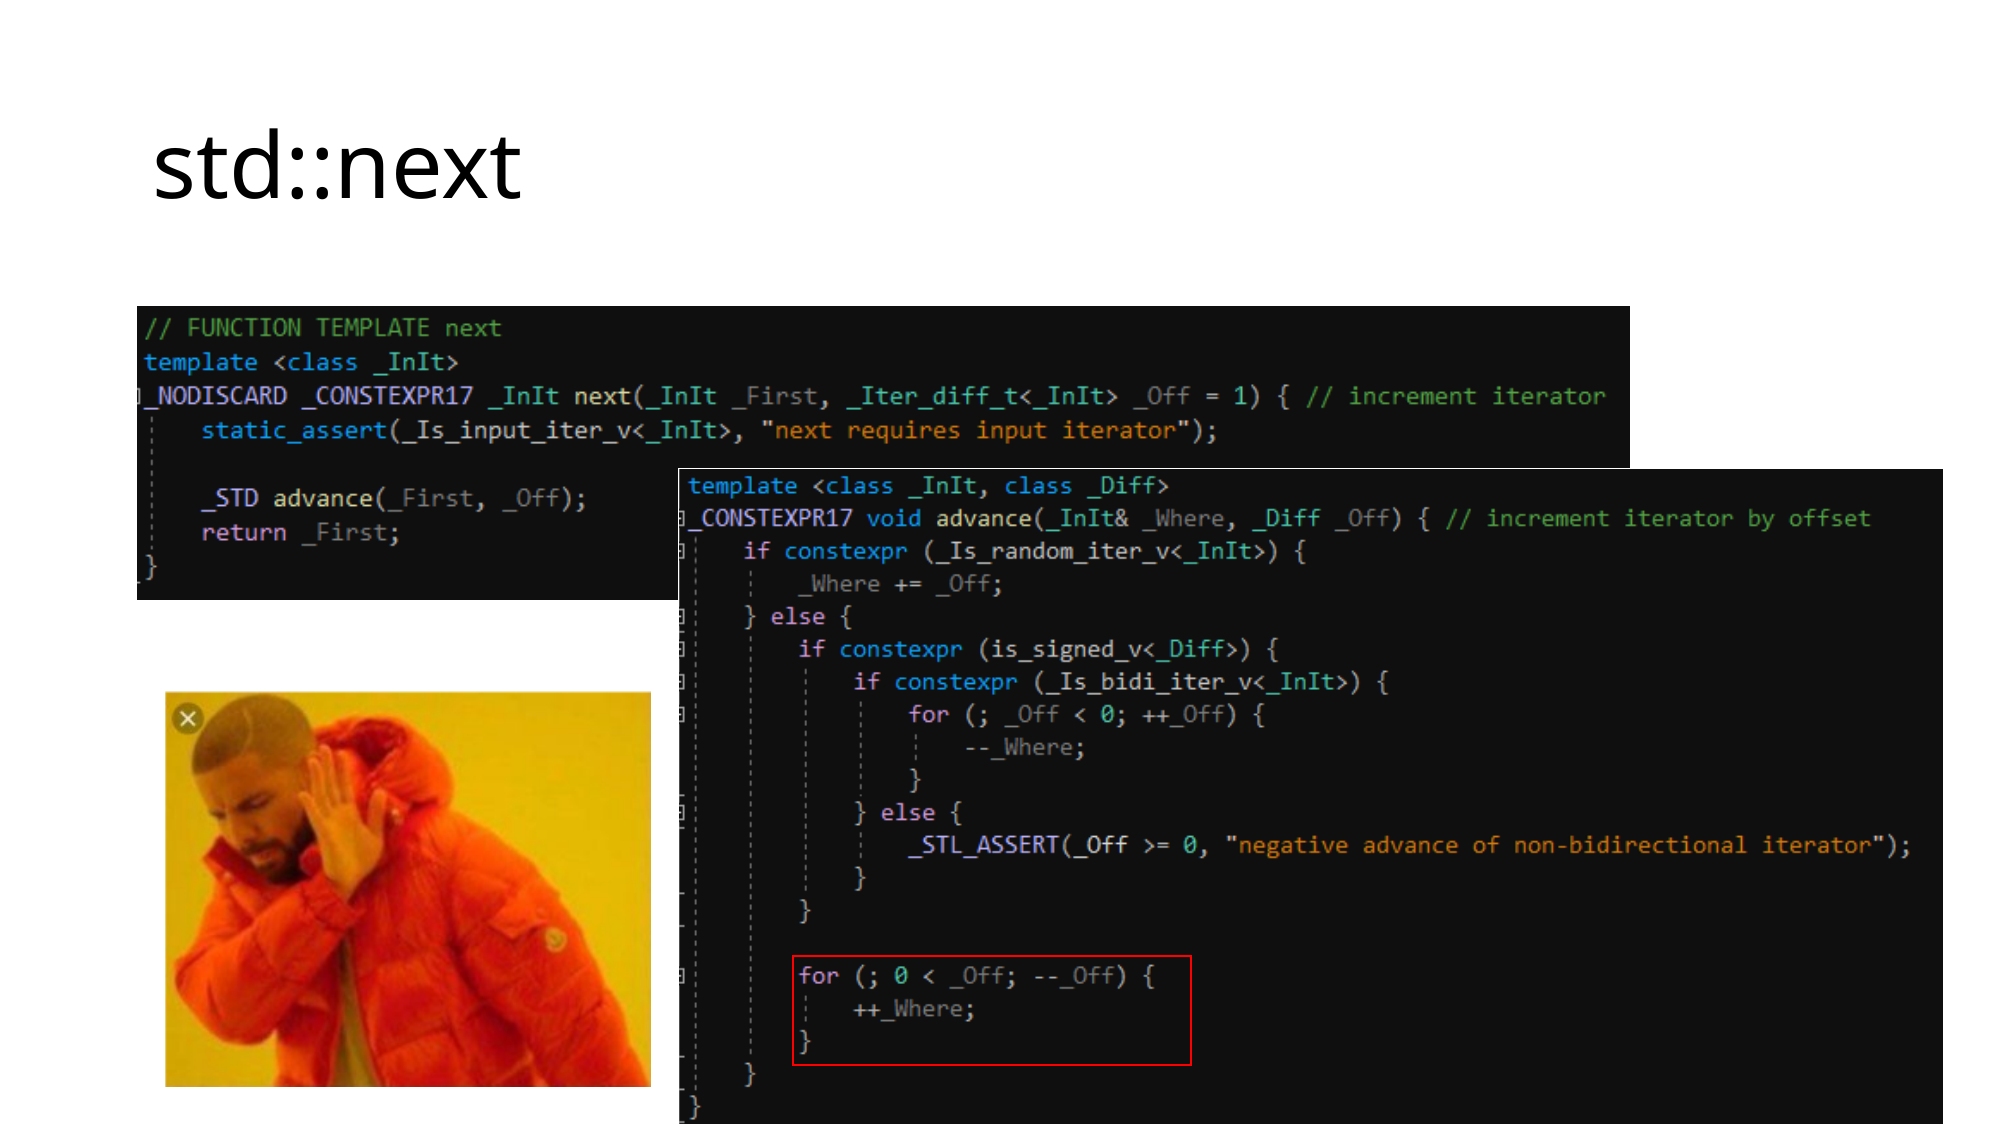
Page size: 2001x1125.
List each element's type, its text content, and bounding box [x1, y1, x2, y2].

picture [164, 690, 651, 1087]
picture [137, 306, 1944, 1125]
title std::next [137, 59, 1863, 278]
